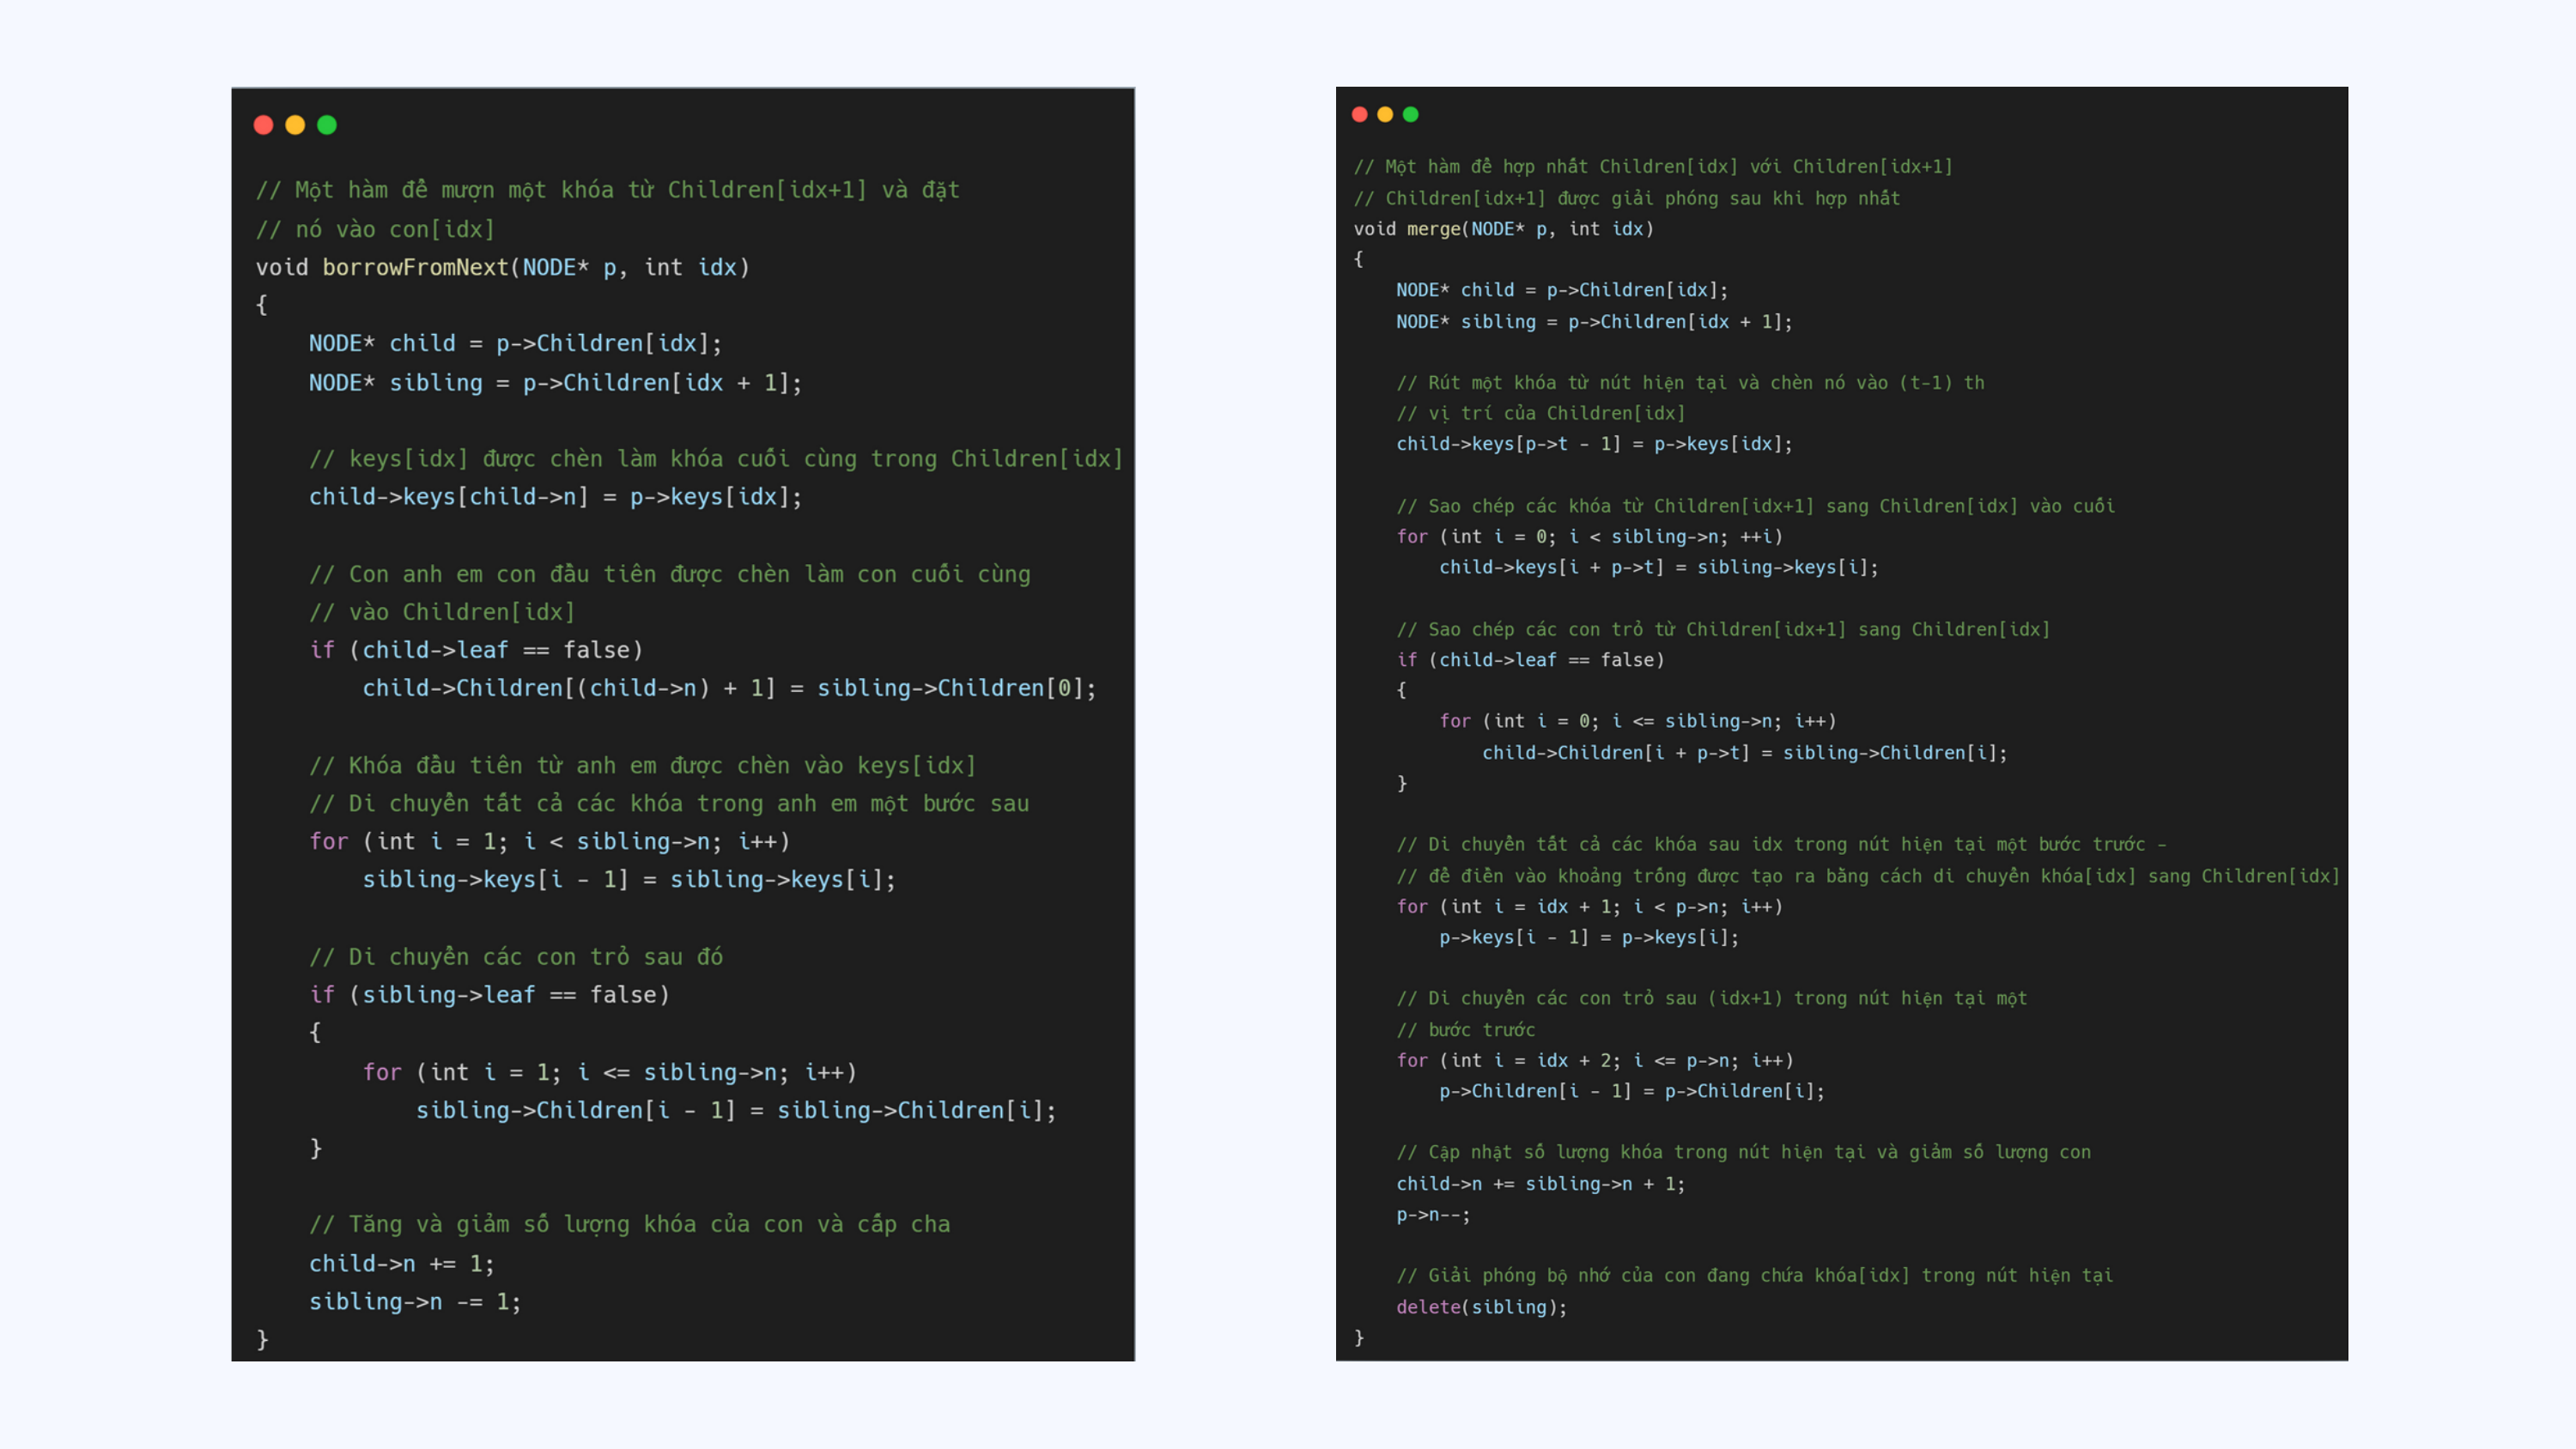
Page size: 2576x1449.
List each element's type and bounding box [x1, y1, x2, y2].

text_box [231, 87, 1136, 1361]
text_box [1336, 87, 2348, 1361]
